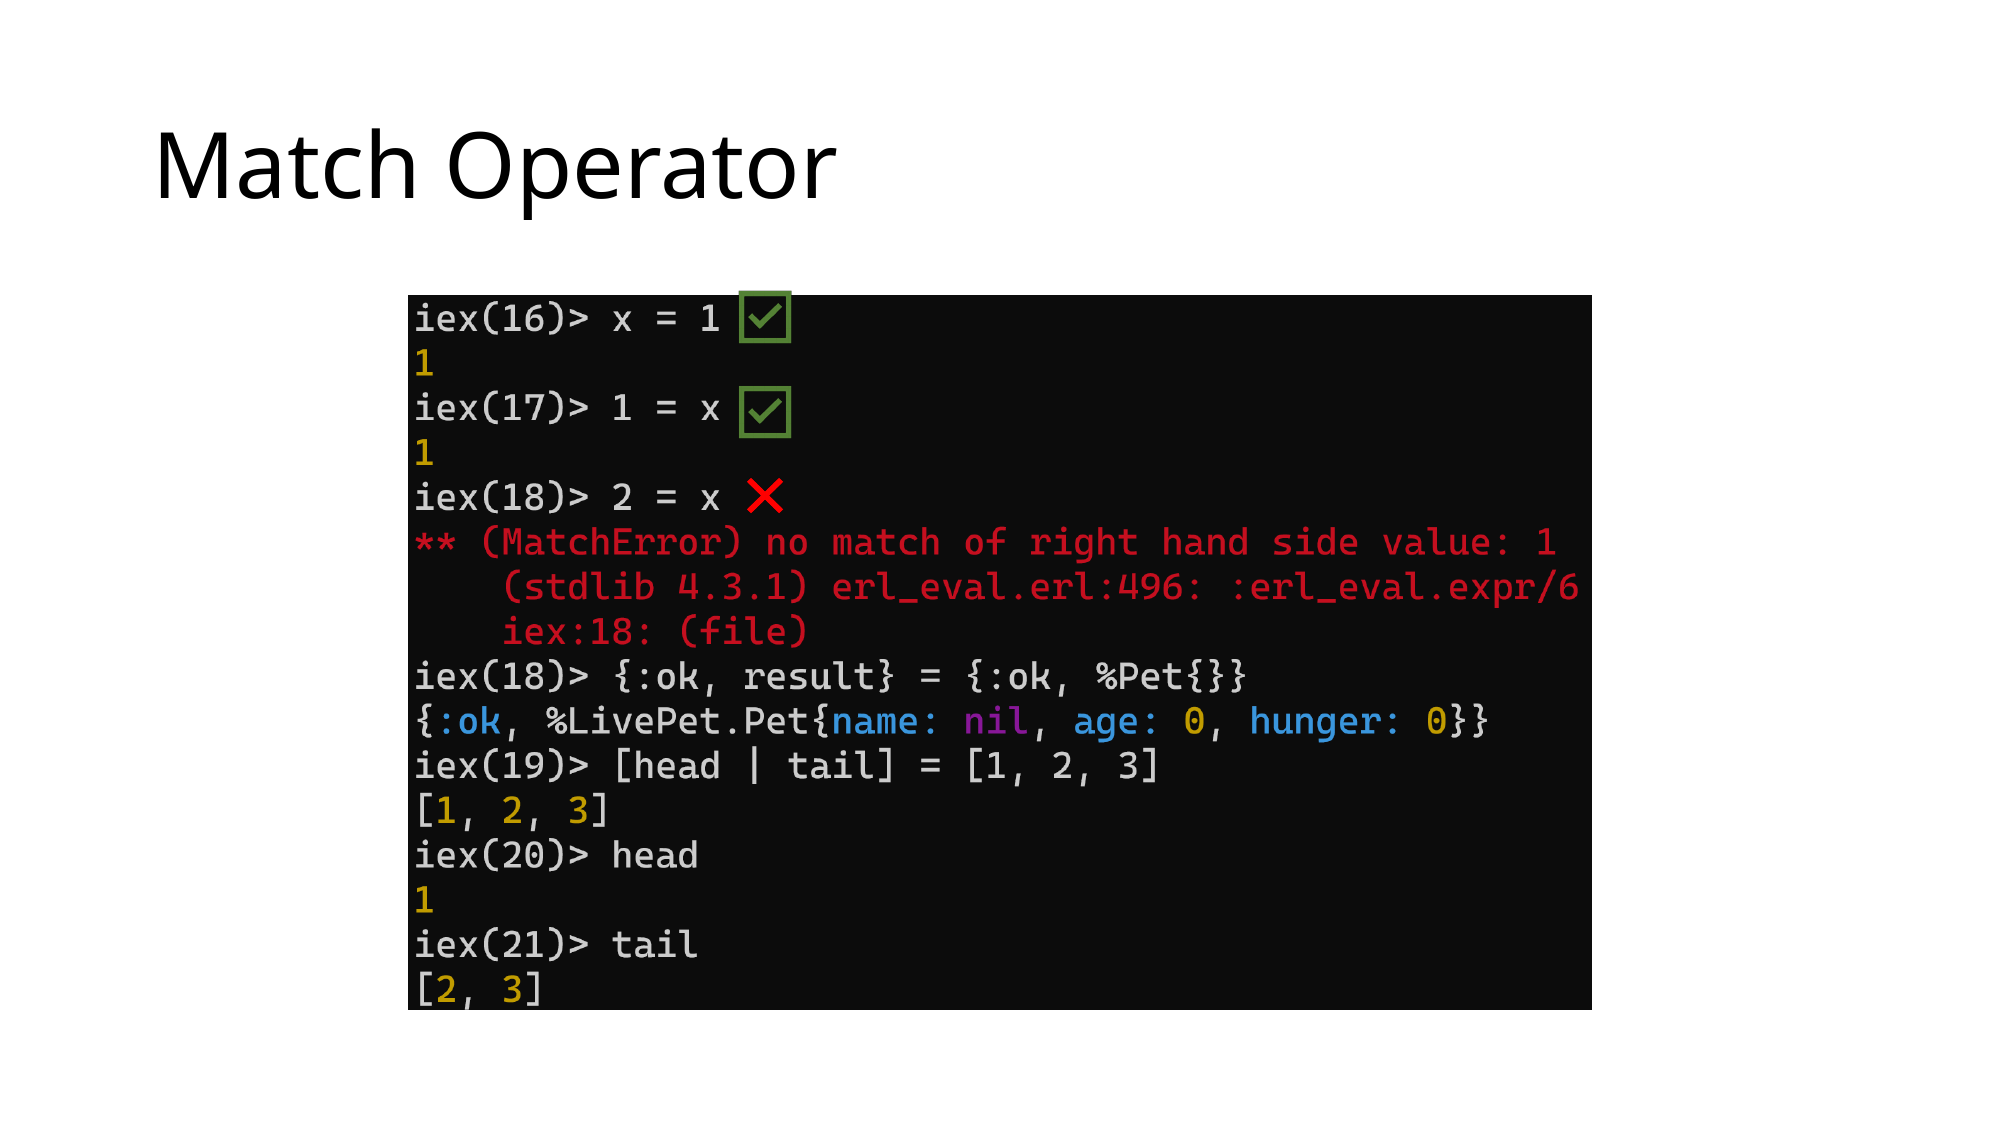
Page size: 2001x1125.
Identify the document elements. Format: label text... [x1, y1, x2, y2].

title Match Operator [137, 59, 1863, 278]
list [408, 295, 1592, 1010]
picture [718, 365, 812, 459]
picture [718, 270, 812, 364]
picture [740, 471, 790, 521]
